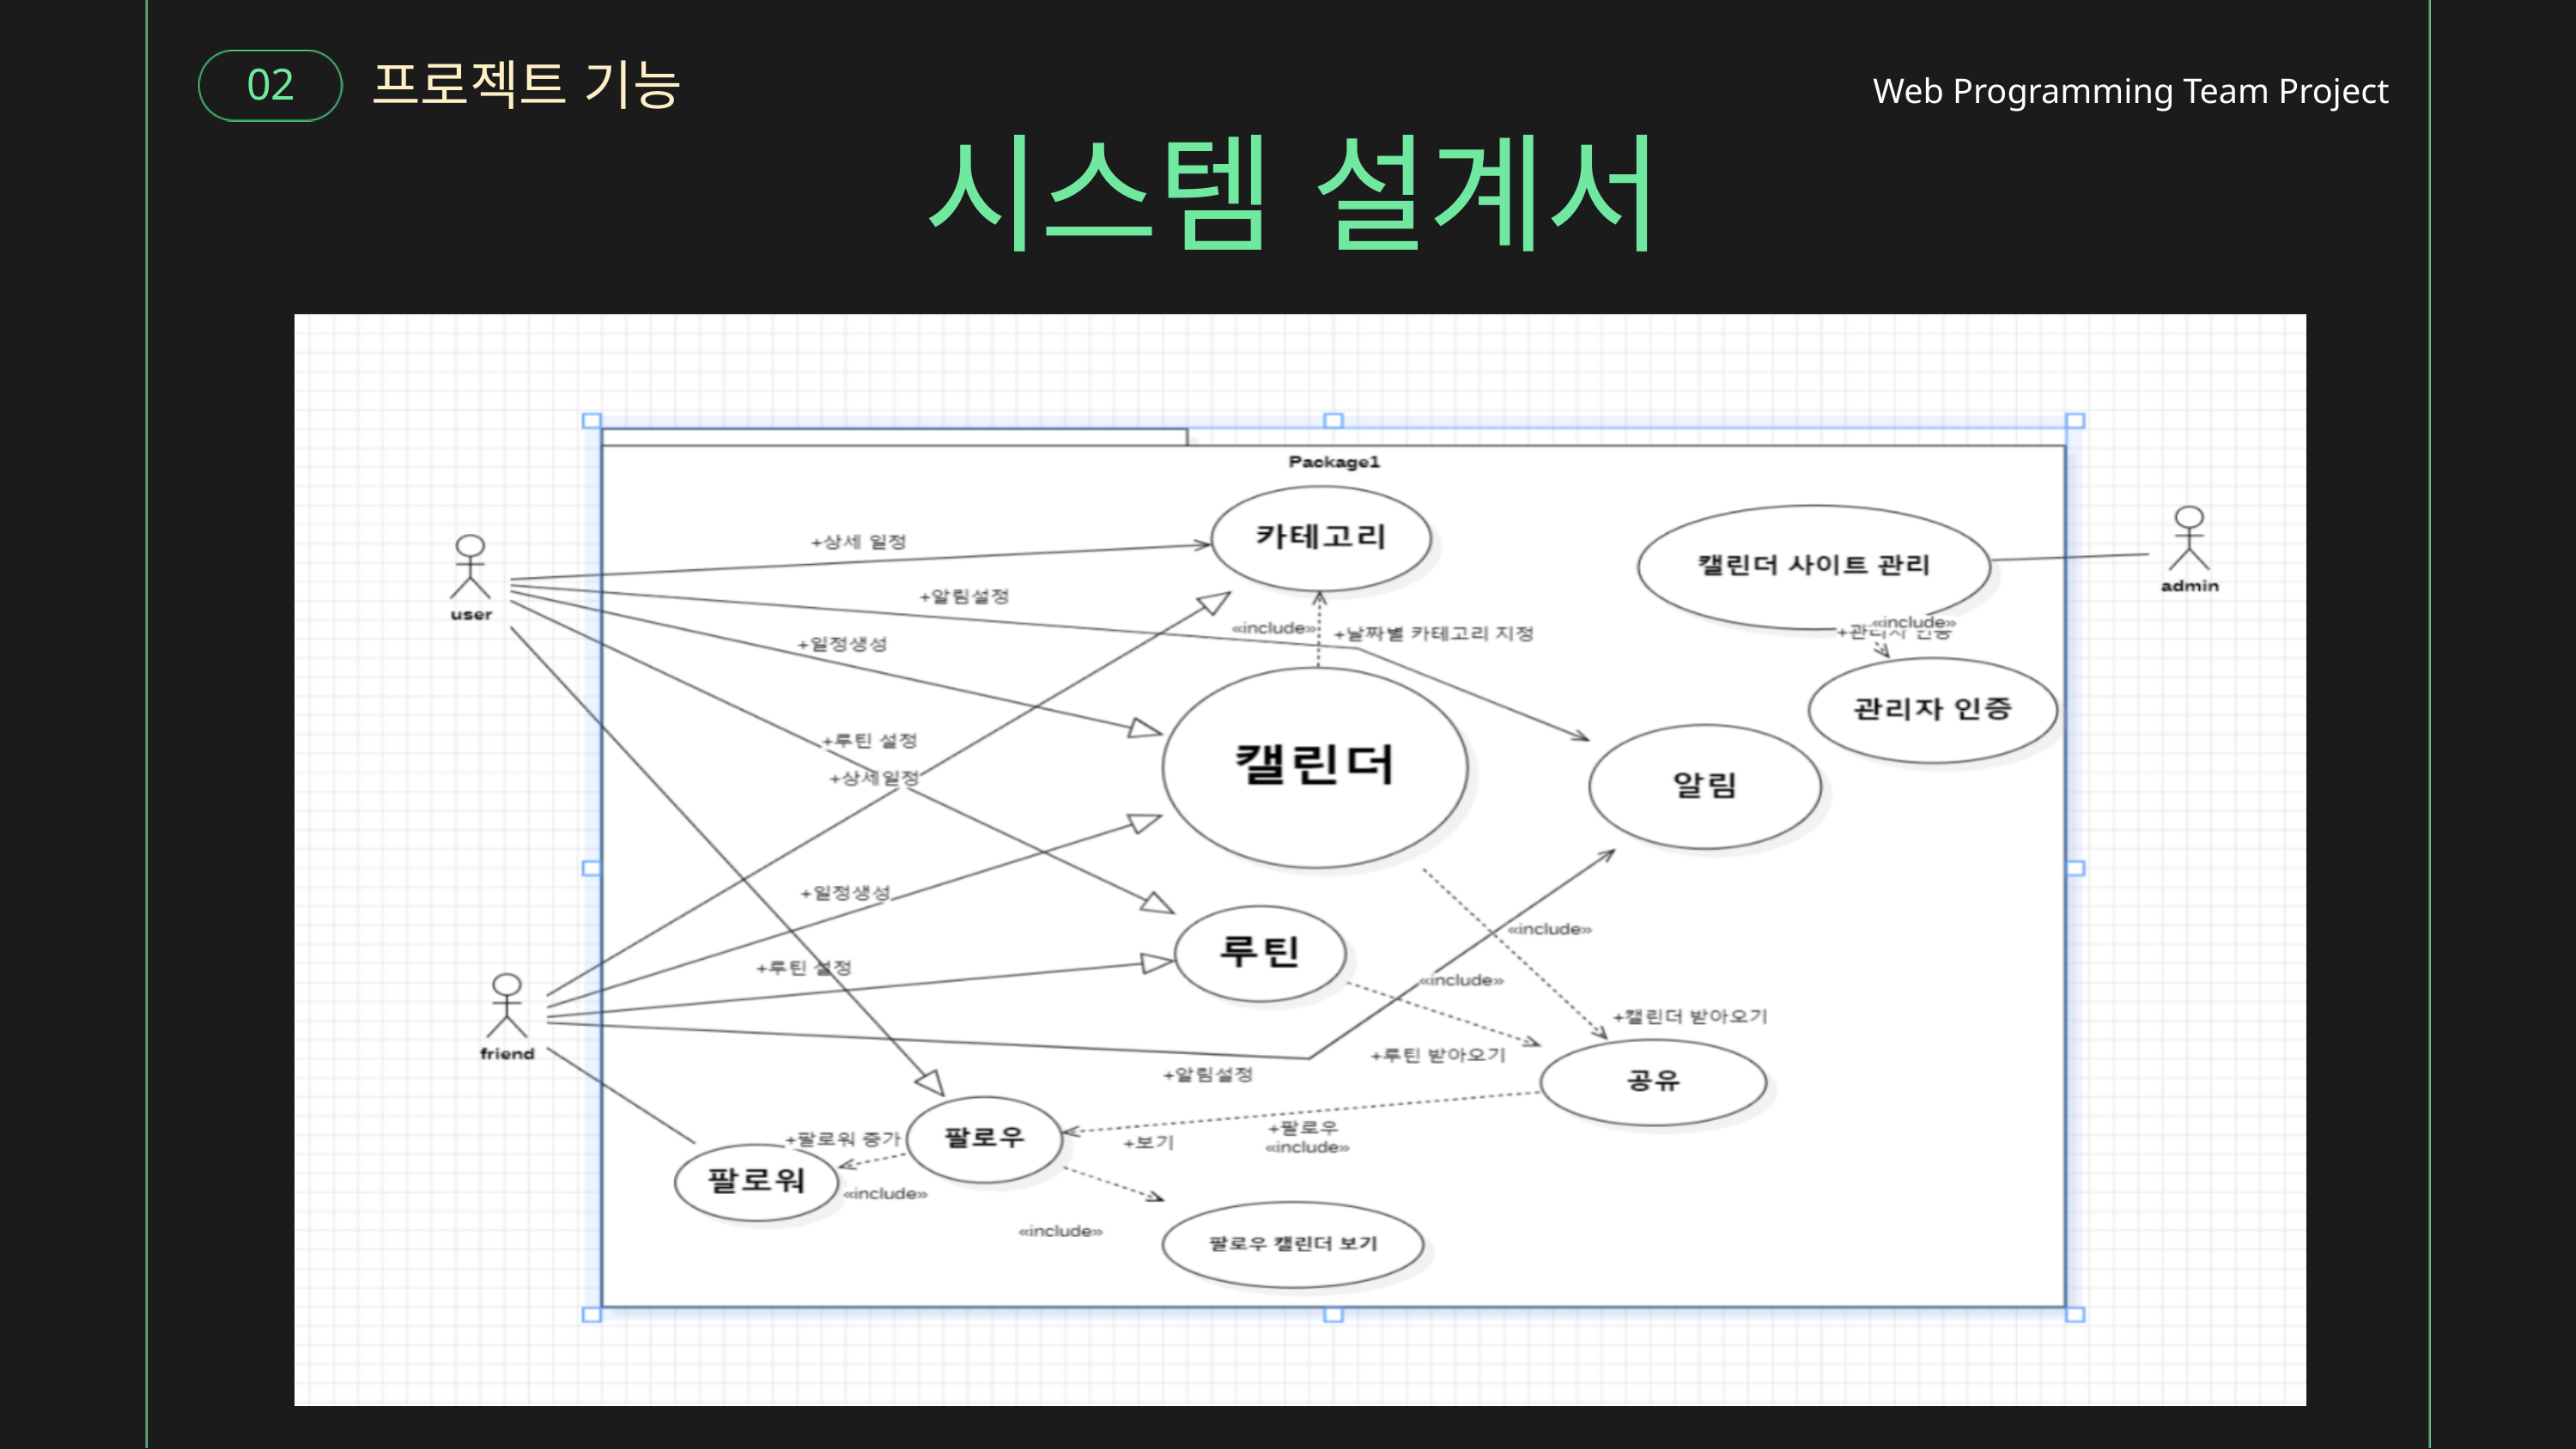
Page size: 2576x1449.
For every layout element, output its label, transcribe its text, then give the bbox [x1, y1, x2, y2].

text_box Web Programming Team Project [1830, 68, 2433, 115]
text_box 시스템 설계서 [787, 144, 1800, 267]
text_box 프로젝트 기능 [341, 48, 845, 124]
picture [0, 0, 2576, 1447]
picture [197, 50, 344, 122]
